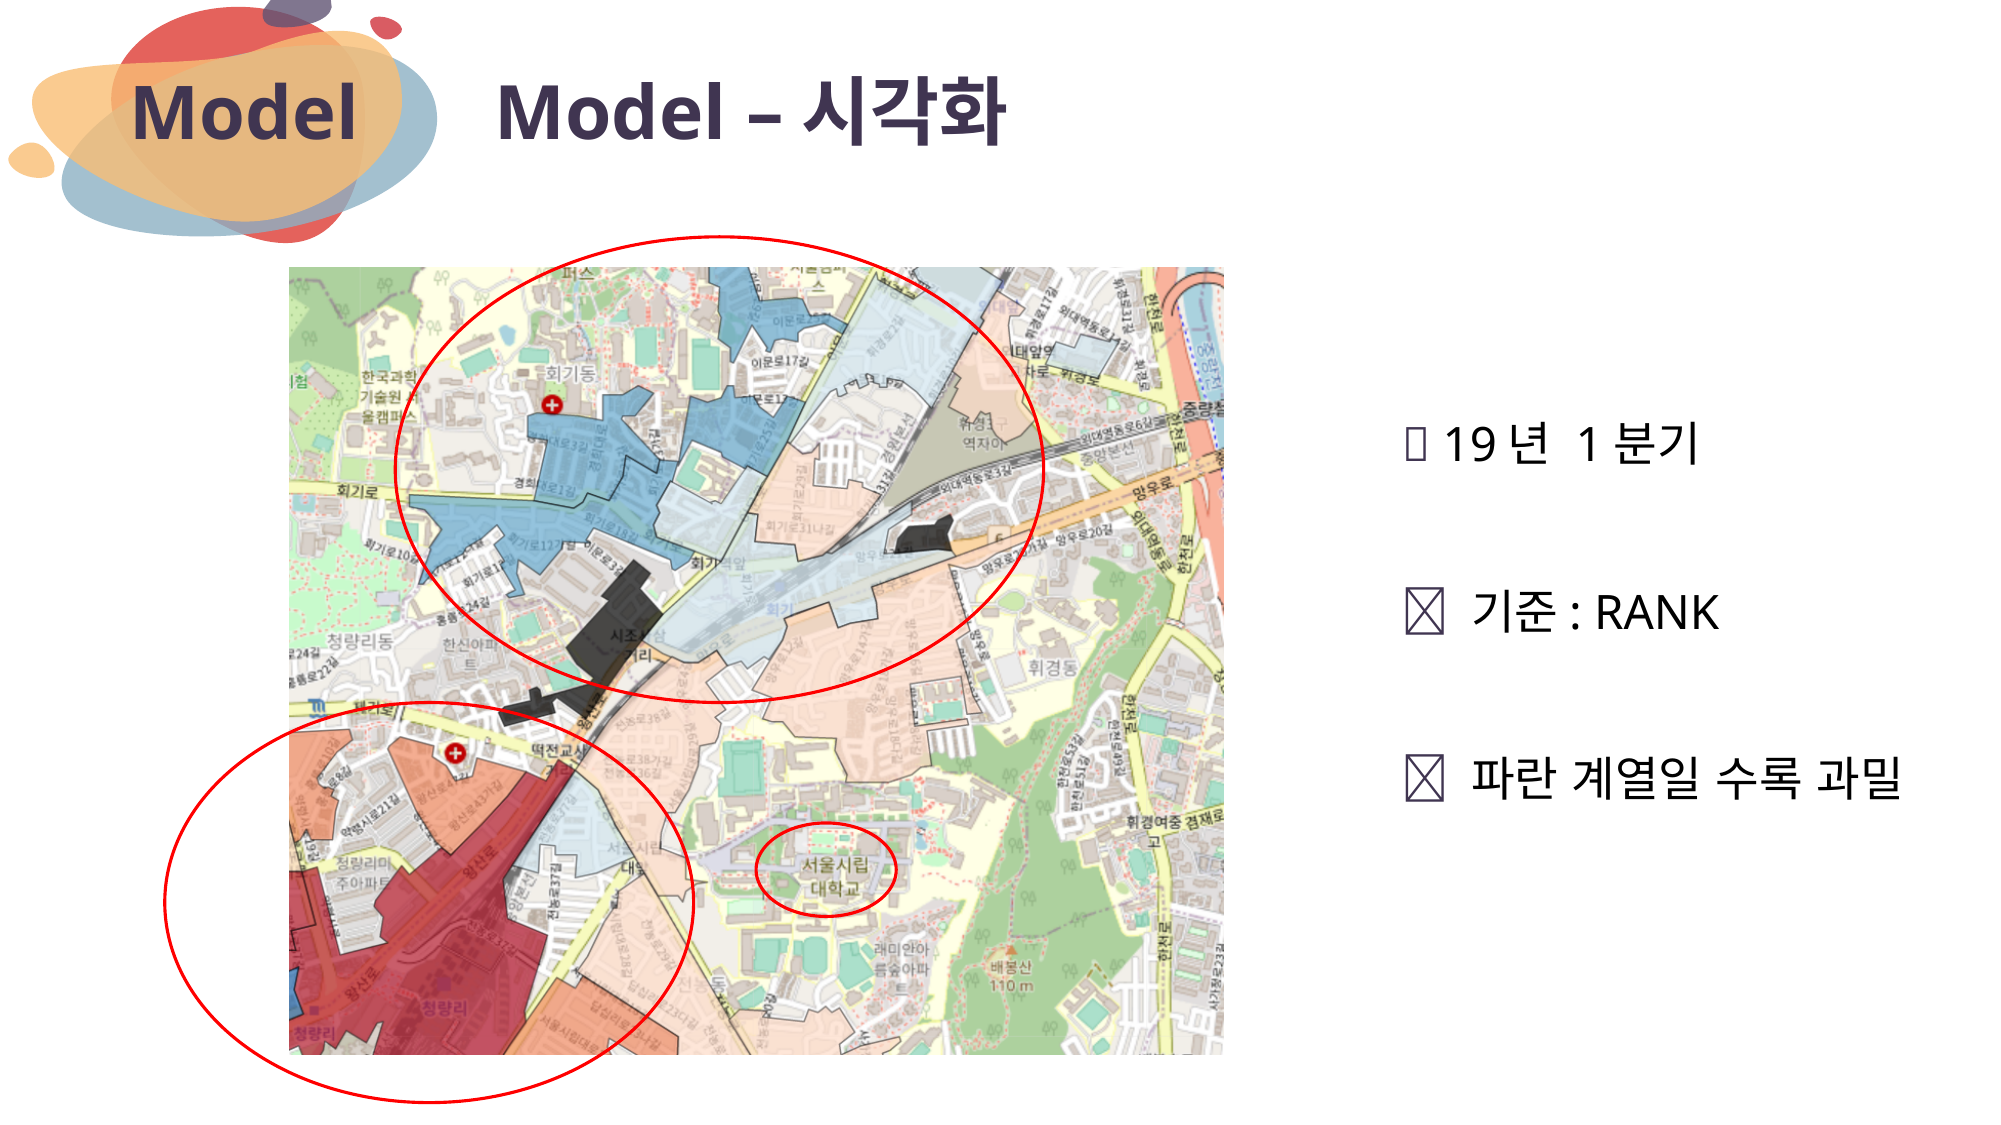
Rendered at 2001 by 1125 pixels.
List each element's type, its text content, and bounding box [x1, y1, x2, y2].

text_box [557, 235, 882, 267]
list Model [106, 35, 383, 195]
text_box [289, 267, 1224, 1055]
text_box [163, 731, 603, 1104]
title Model –시각화 [479, 22, 1863, 209]
text_box  19년 1분기  기준: RANK  파란 계열일 수록 과밀 [1386, 413, 1935, 822]
